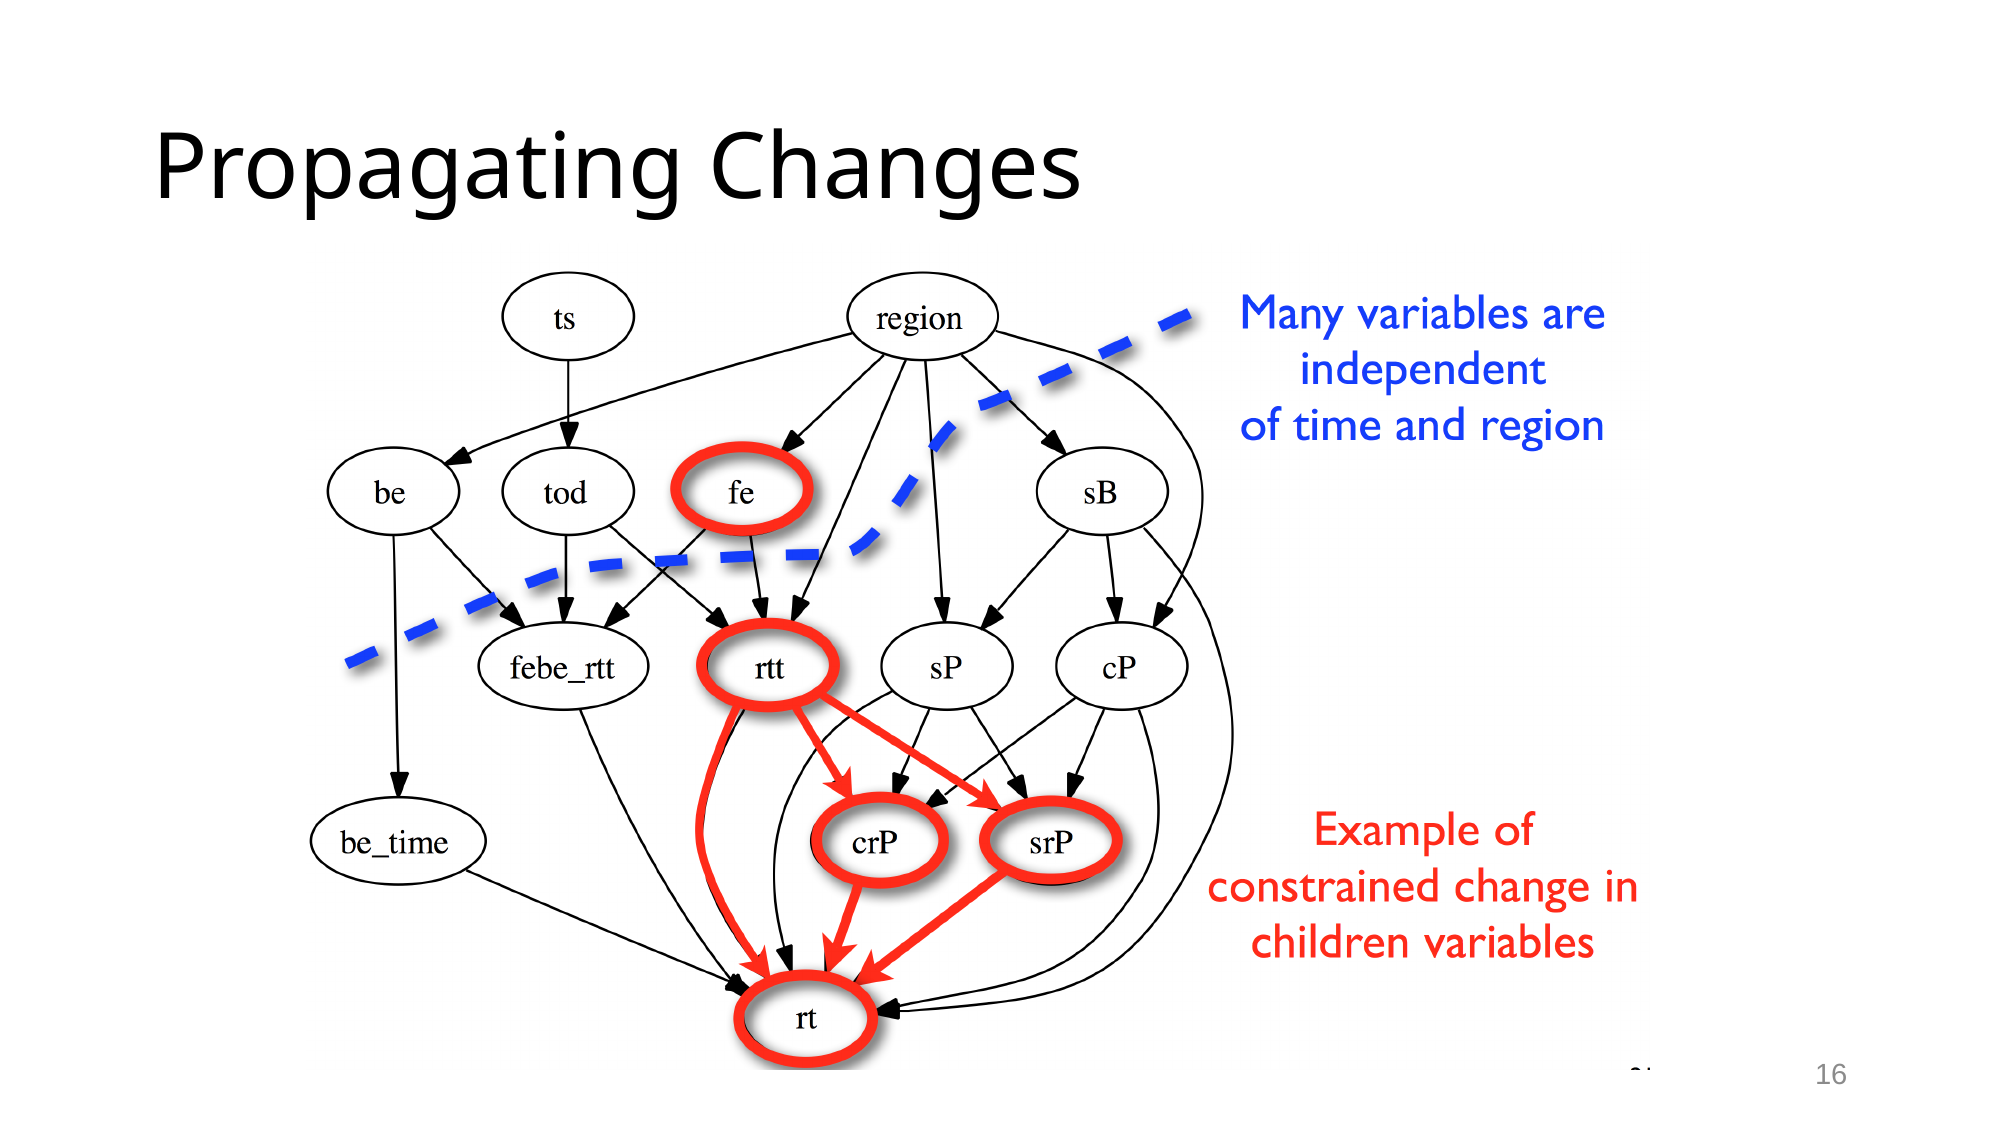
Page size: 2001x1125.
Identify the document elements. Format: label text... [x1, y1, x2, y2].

slide_number 16 [1412, 1042, 1863, 1103]
title Propagating Changes [137, 59, 1863, 278]
picture [306, 243, 1650, 1070]
